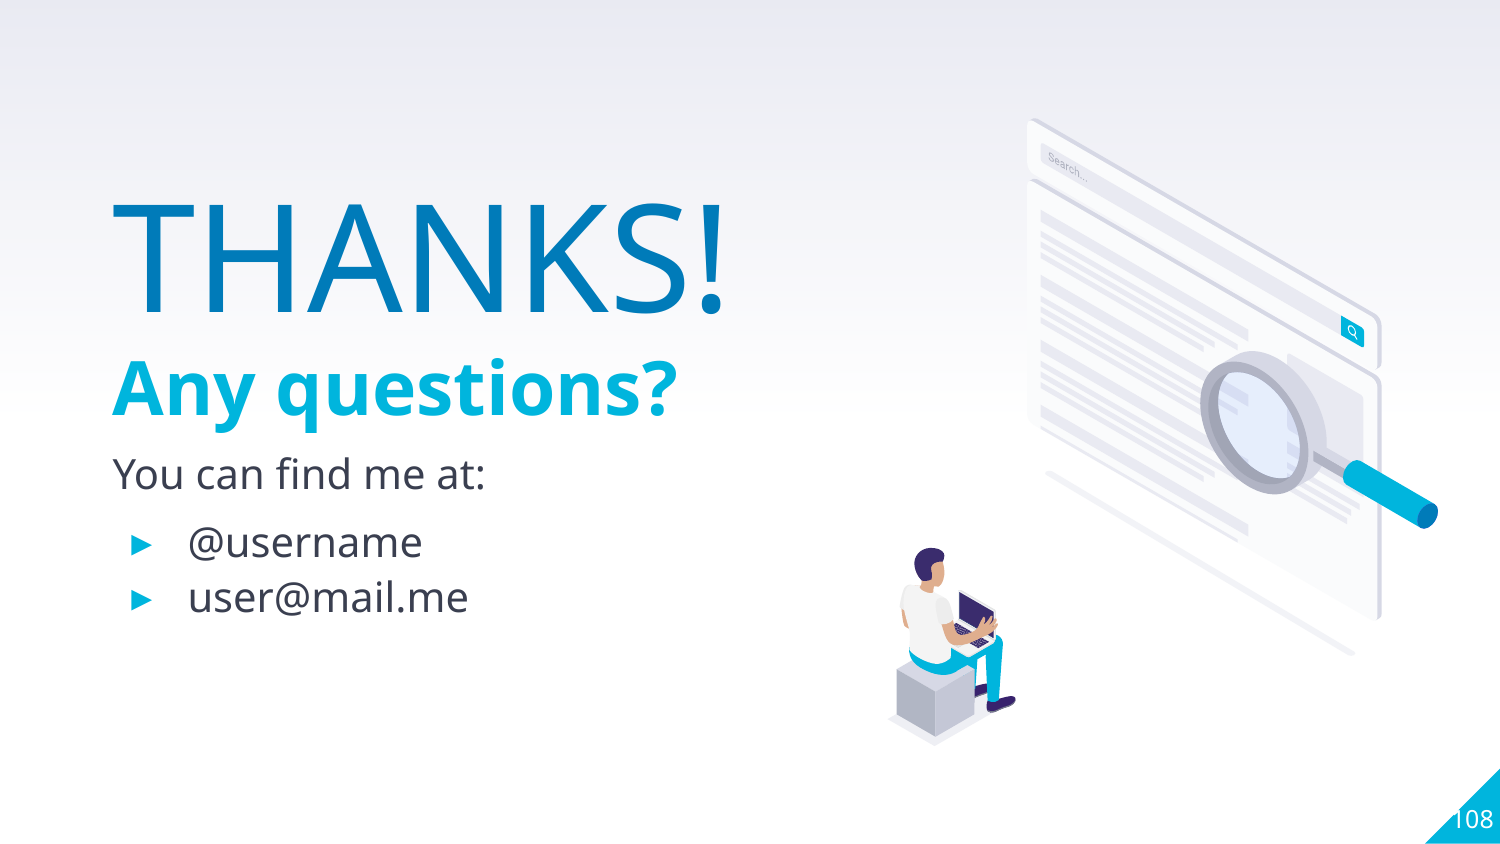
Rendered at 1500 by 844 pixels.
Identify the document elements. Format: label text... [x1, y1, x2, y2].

title THANKS! [112, 197, 826, 331]
subtitle Any questions? You can find me at: @username user@mail.me [112, 331, 826, 647]
slide_number 108 [1418, 760, 1494, 838]
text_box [887, 117, 1439, 747]
